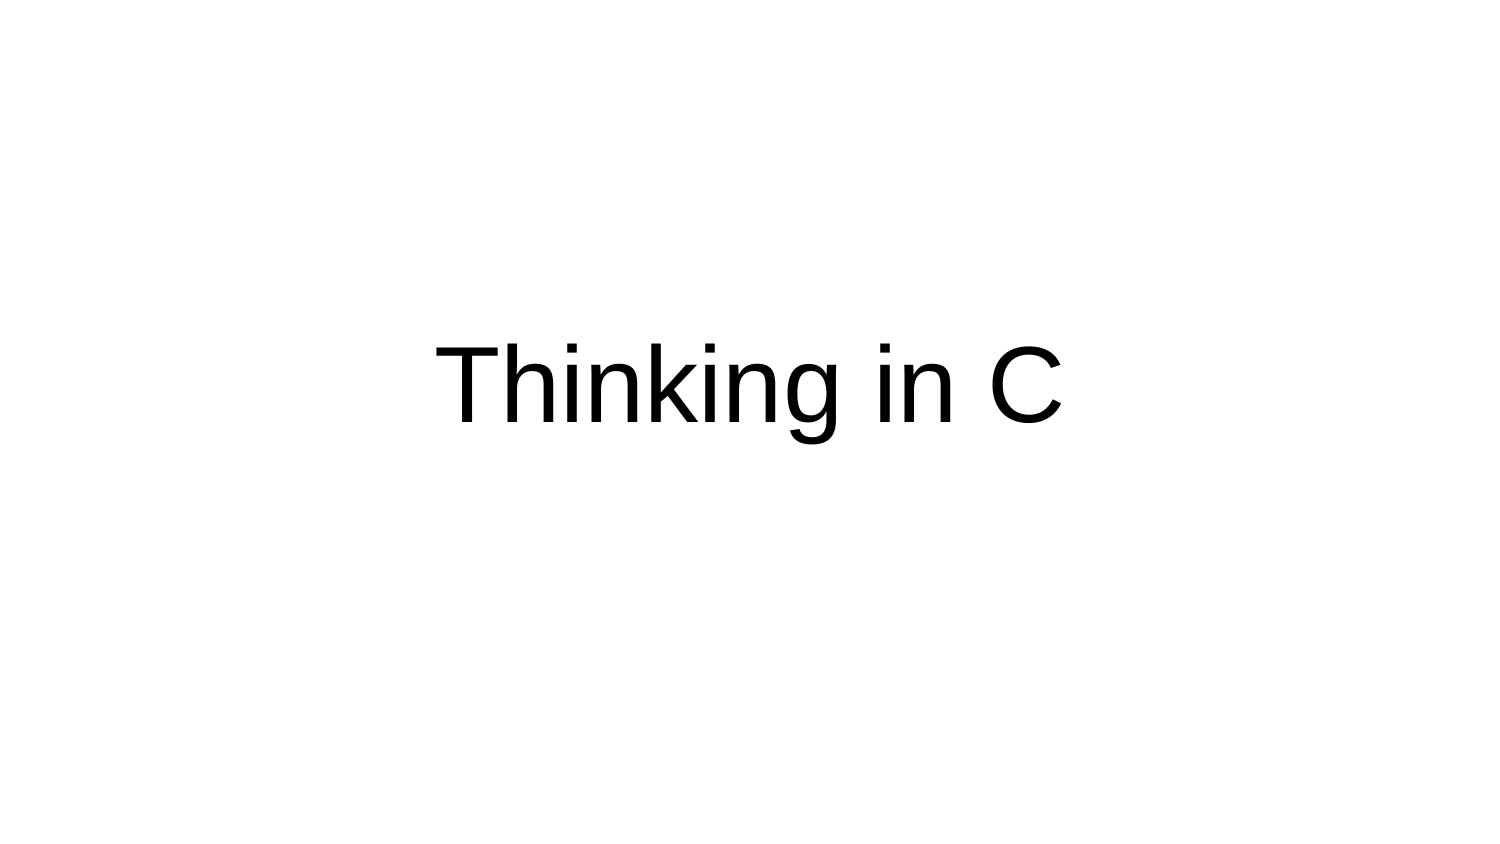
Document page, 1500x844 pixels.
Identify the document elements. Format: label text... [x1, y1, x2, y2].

title Thinking in C [51, 122, 1449, 459]
